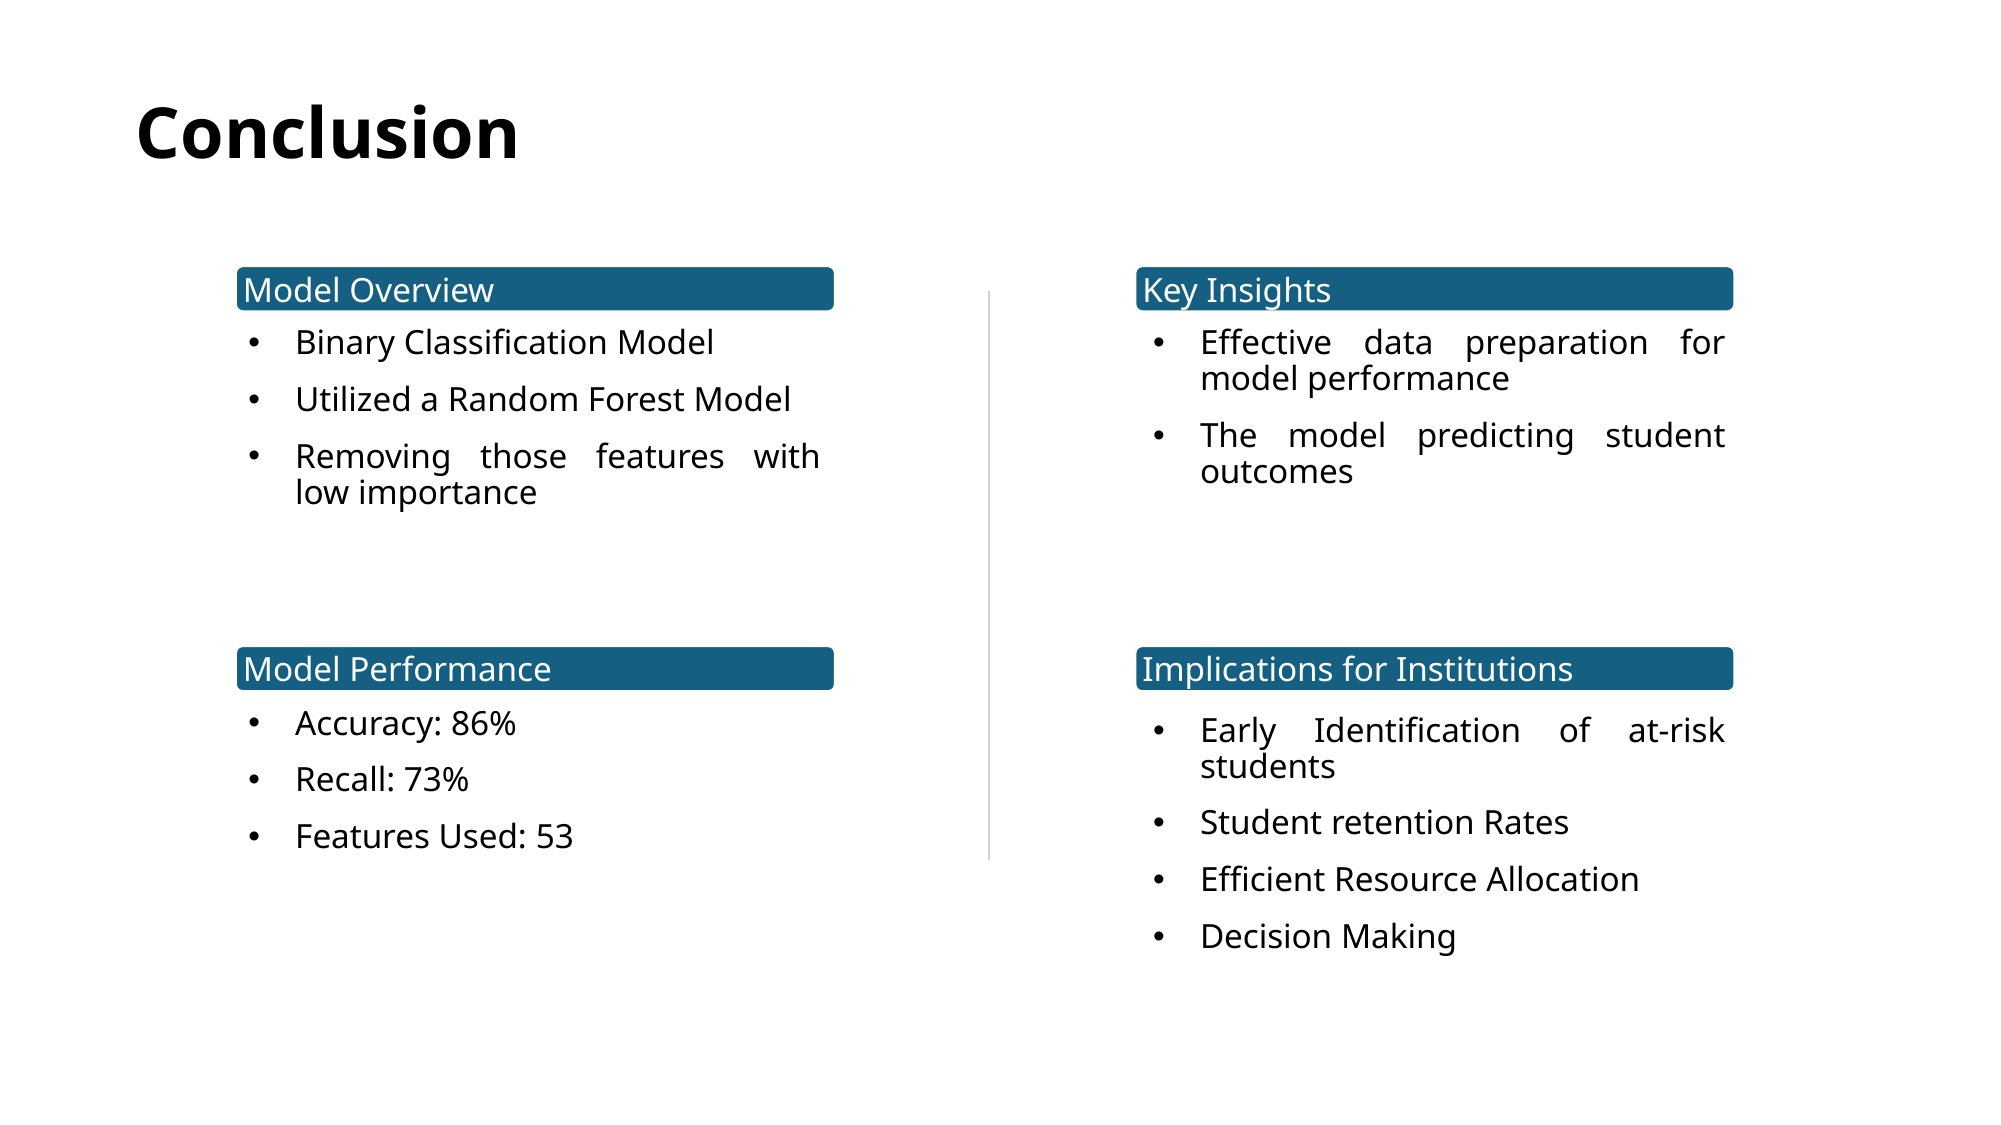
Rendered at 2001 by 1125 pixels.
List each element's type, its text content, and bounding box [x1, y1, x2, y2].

text_box Accuracy: 86% Recall: 73% Features Used: 53 [248, 706, 822, 887]
text_box Model Overview [232, 262, 839, 315]
text_box Key Insights [1132, 262, 1738, 315]
text_box Implications for Institutions [1132, 642, 1738, 695]
title Conclusion [120, 96, 1967, 180]
text_box Model Performance [232, 642, 839, 695]
text_box Effective data preparation for model performance The model predicting student outcomes [1153, 326, 1727, 480]
text_box Binary Classification Model Utilized a Random Forest Model Removing those features with low importance [248, 326, 822, 494]
text_box Early Identification of at-risk students Student retention Rates Efficient Resource Allocation Decision Making [1153, 713, 1727, 943]
